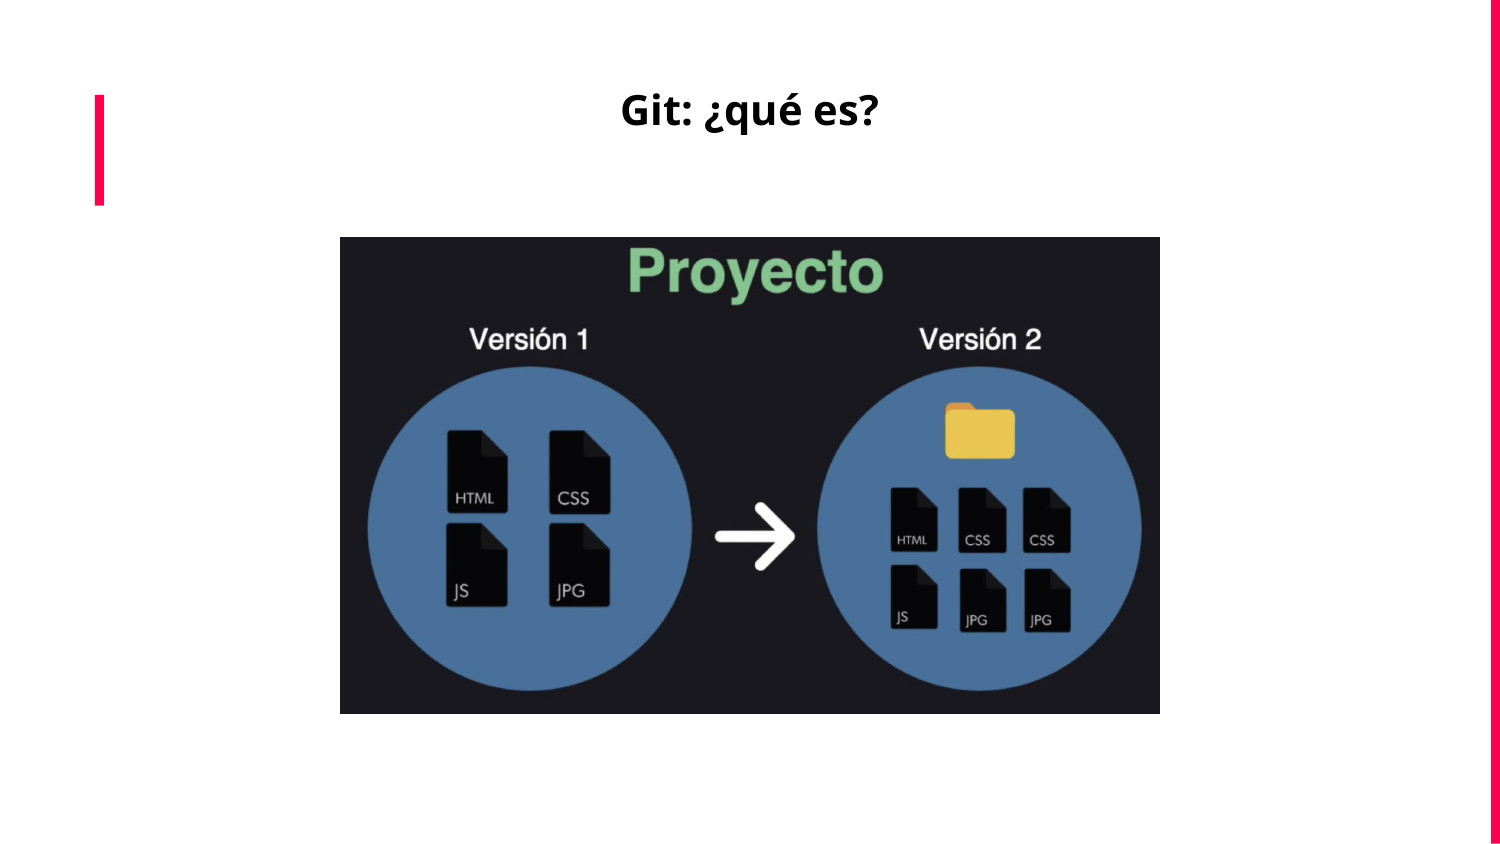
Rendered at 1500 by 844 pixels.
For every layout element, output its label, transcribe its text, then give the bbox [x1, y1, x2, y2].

text_box Git: ¿qué es? [238, 61, 1262, 176]
picture [340, 236, 1160, 714]
